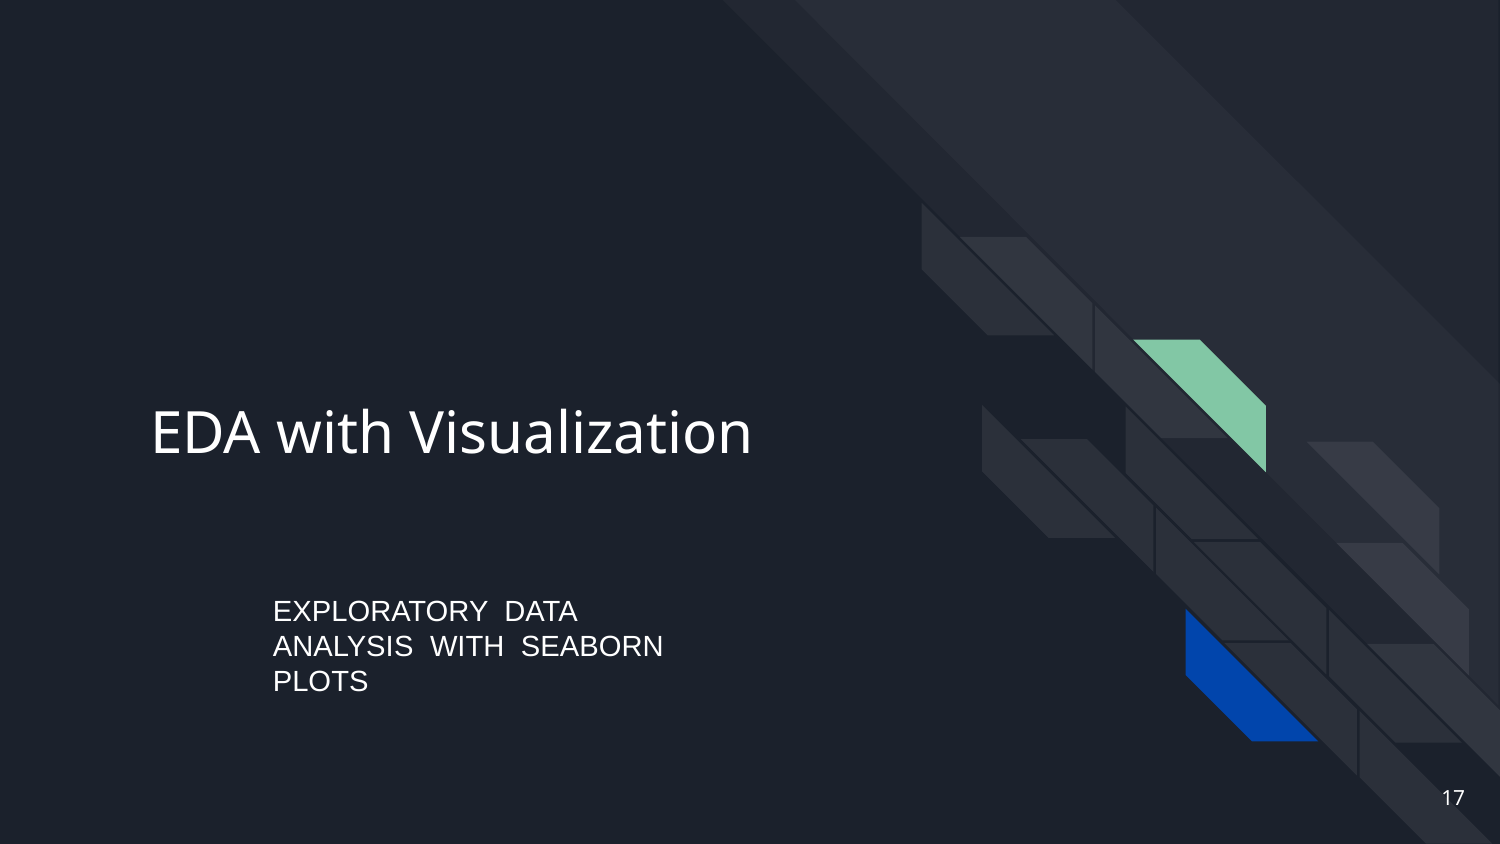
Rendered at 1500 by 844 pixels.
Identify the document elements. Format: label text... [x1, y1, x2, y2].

text_box EXPLORATORY DATA ANALYSIS WITH SEABORN PLOTS [257, 576, 750, 712]
slide_number ‹#› [1389, 764, 1480, 830]
title EDA with Visualization [135, 336, 888, 526]
